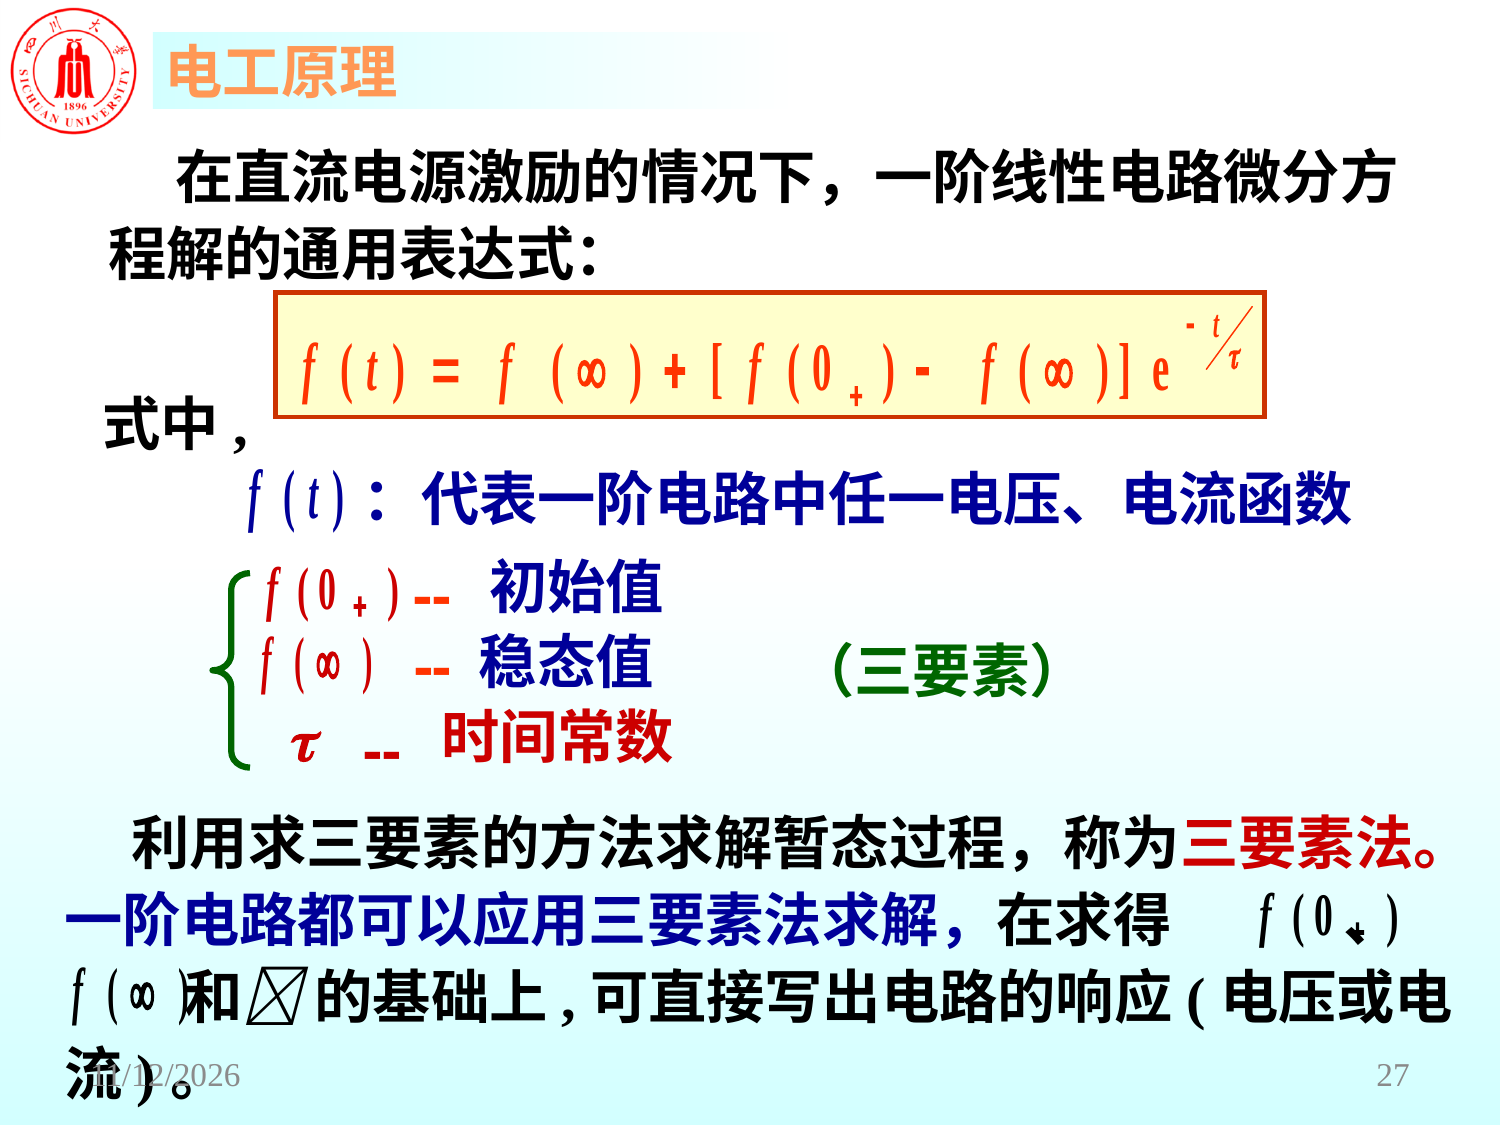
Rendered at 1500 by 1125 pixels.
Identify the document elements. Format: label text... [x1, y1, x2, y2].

slide_number 27 [1074, 1044, 1425, 1103]
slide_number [75, 1044, 425, 1103]
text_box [277, 294, 1263, 415]
text_box 式中, [49, 380, 301, 465]
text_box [224, 454, 1377, 544]
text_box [199, 542, 1131, 790]
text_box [49, 791, 1500, 1036]
text_box 在直流电源激励的情况下，一阶线性电路微分方 程解的通用表达式： [93, 125, 1414, 295]
